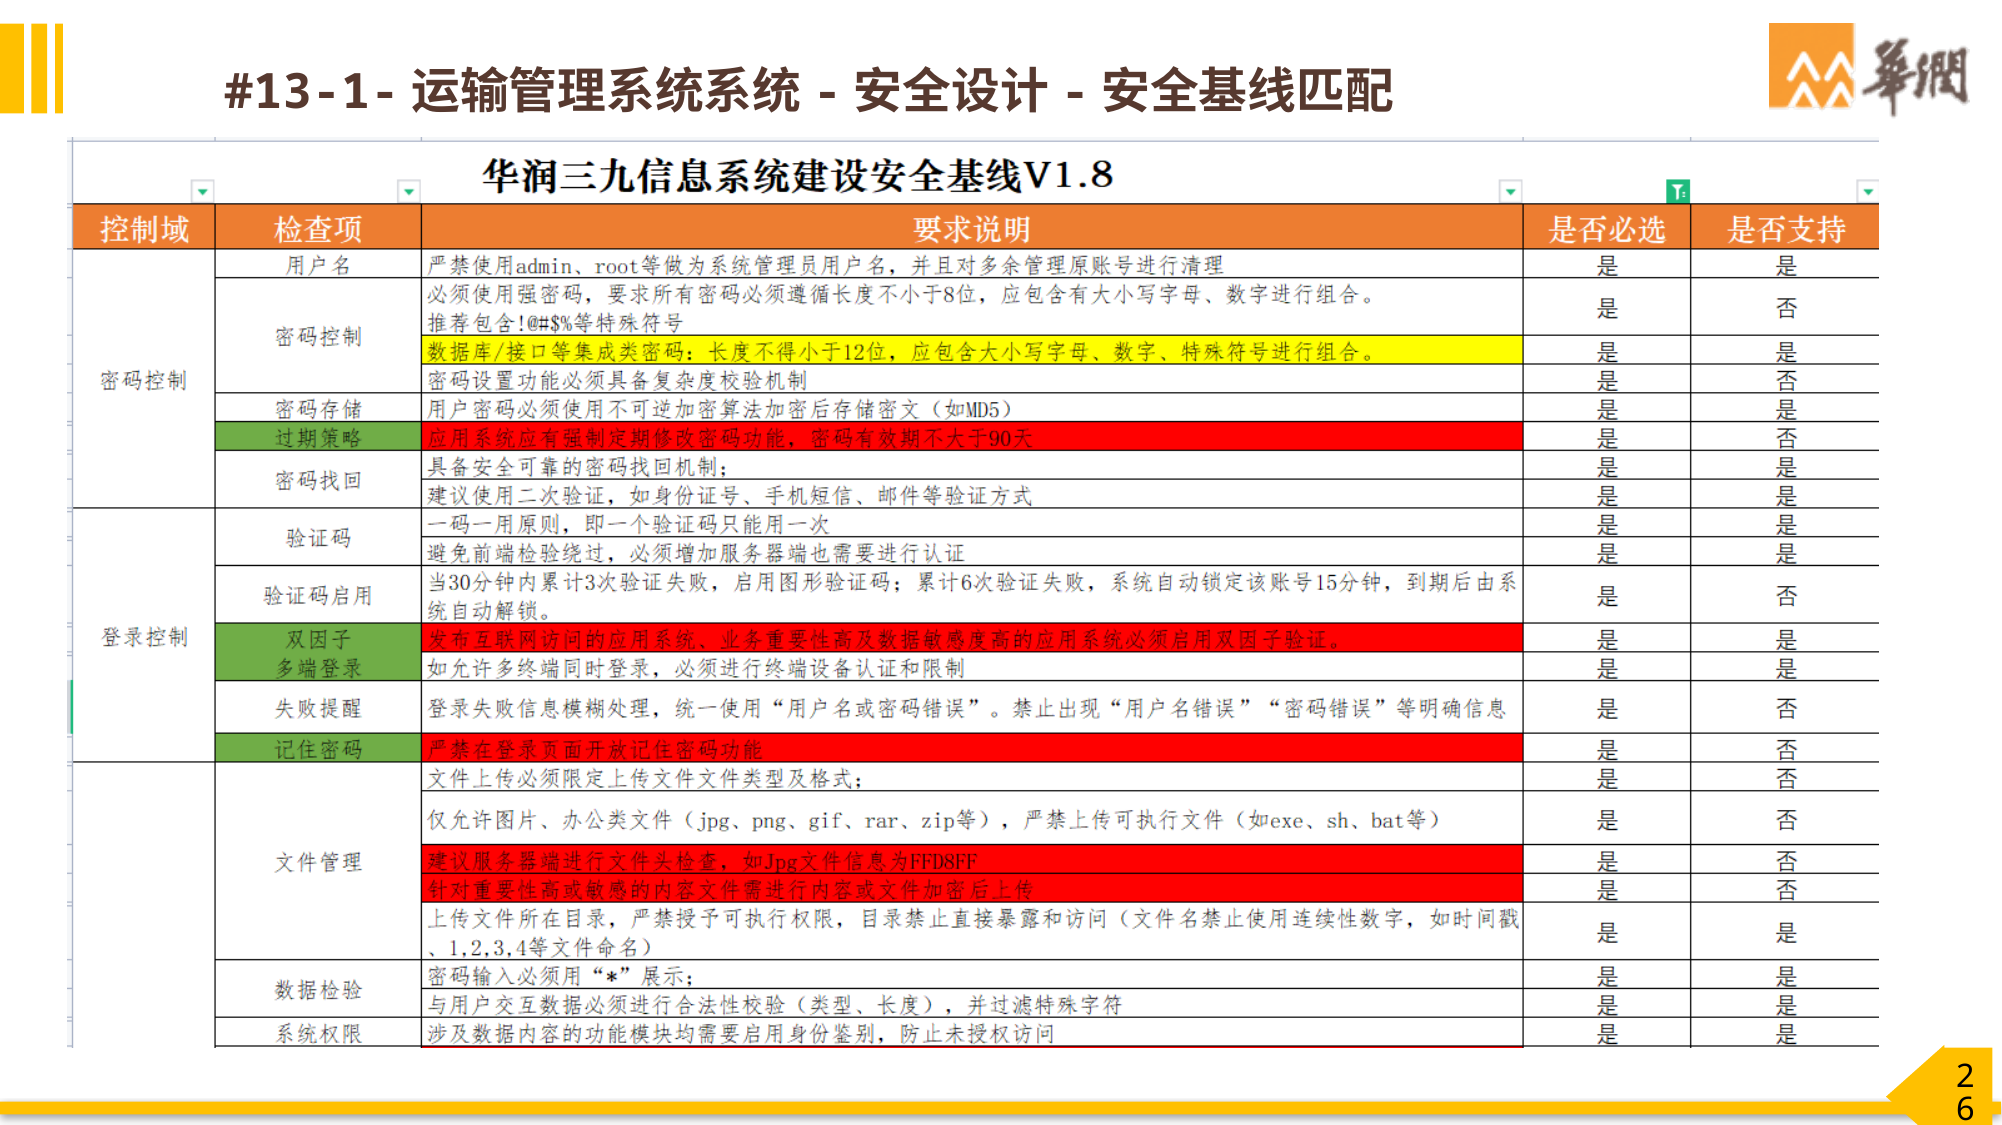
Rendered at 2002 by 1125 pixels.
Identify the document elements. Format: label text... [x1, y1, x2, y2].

picture [66, 23, 1970, 1048]
title #13-1-运输管理系统系统-安全设计-安全基线匹配 [208, 43, 1890, 135]
